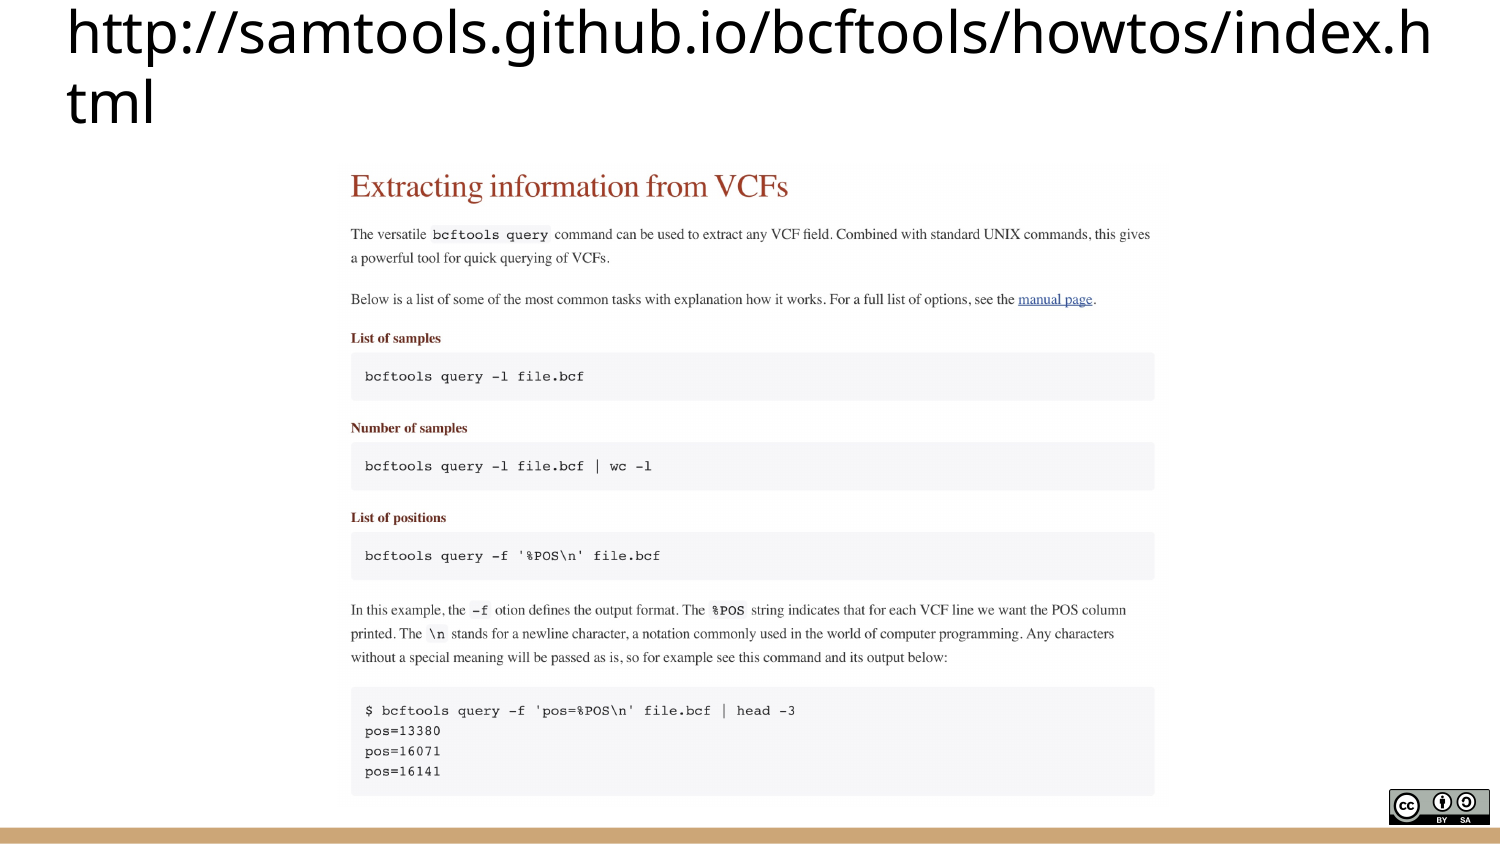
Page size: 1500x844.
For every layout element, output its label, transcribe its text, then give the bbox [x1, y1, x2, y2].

picture [337, 162, 1169, 807]
picture [1389, 789, 1490, 825]
title Bcftools examples: http://samtools.github.io/bcftools/howtos/index.html [51, 14, 1449, 151]
